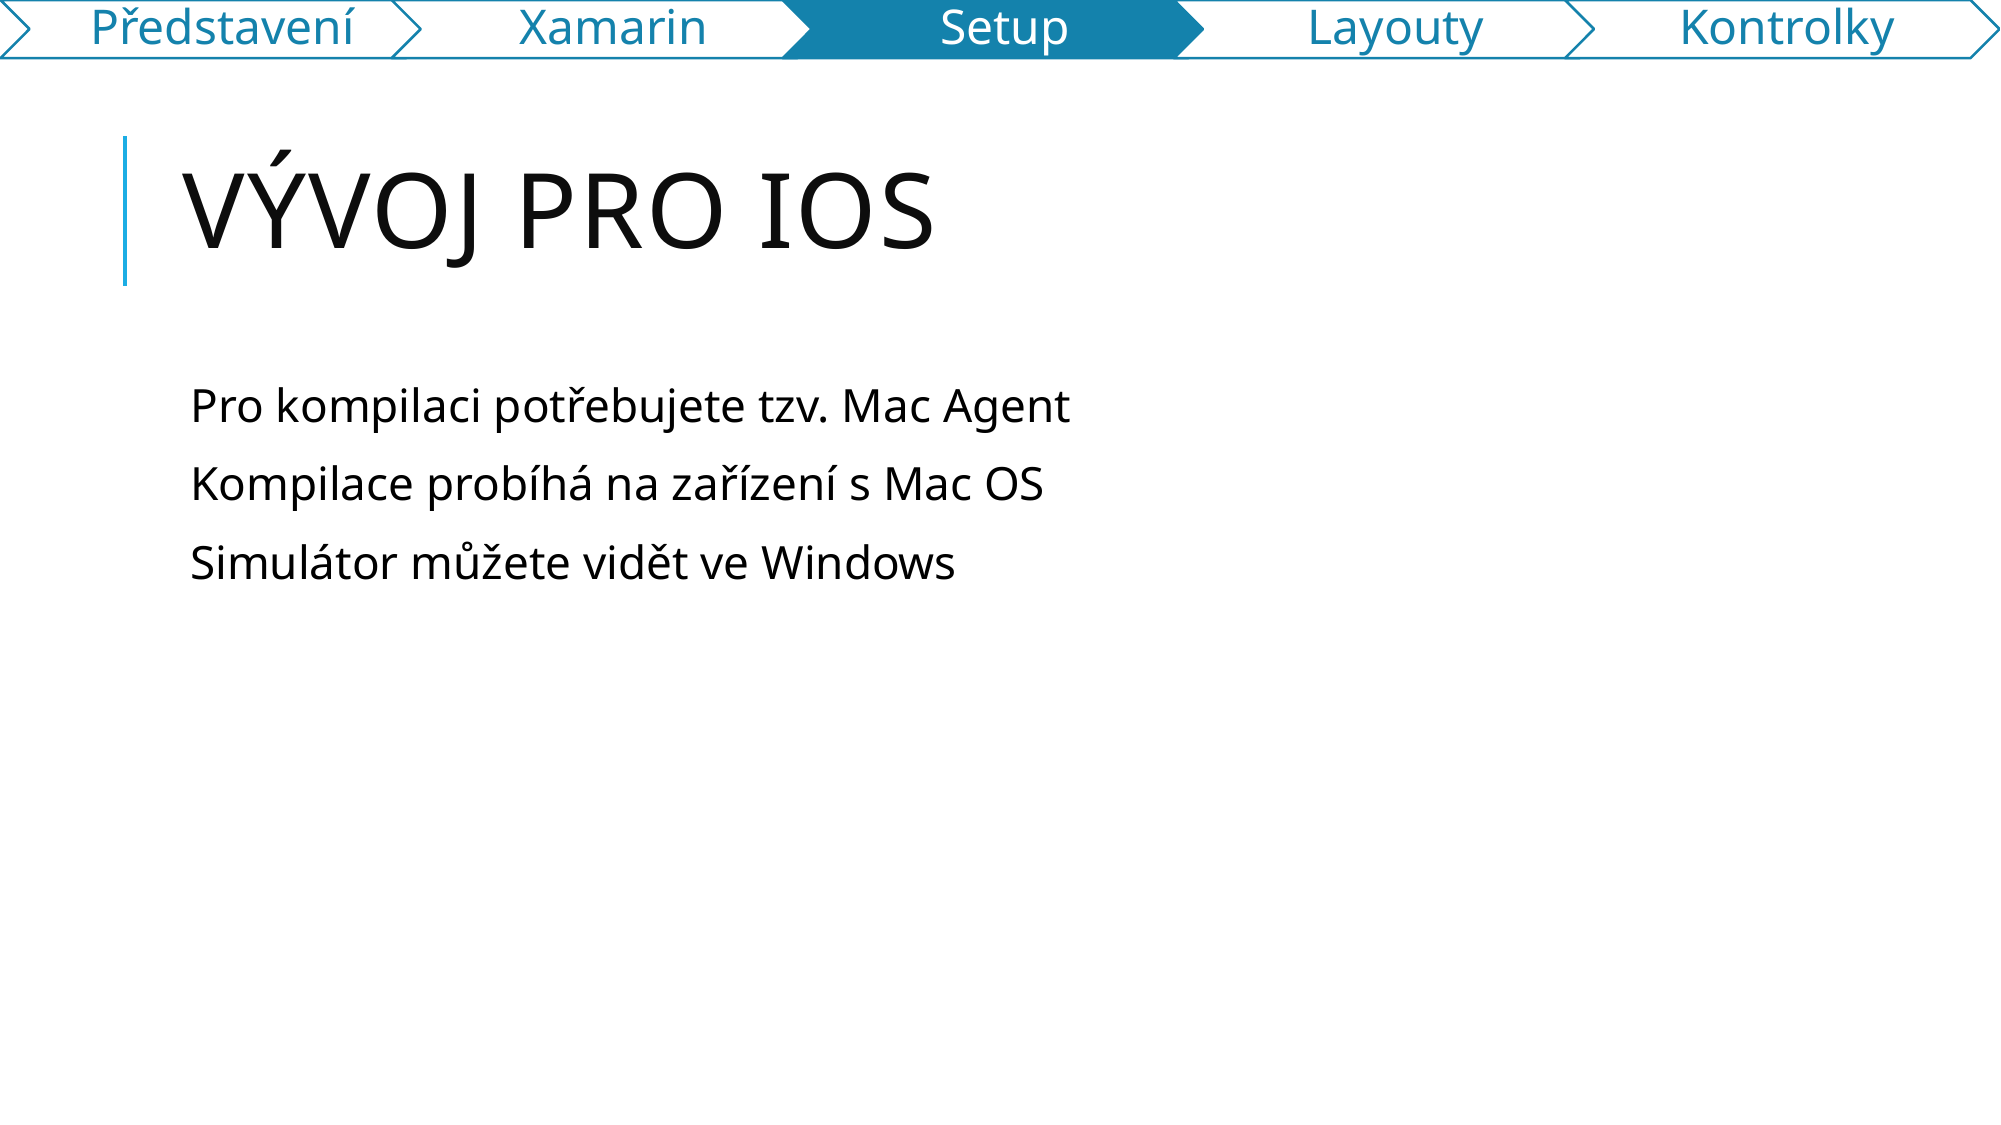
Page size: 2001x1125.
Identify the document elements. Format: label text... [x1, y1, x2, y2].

list Pro kompilaci potřebujete tzv. Mac Agent Kompilace probíhá na zařízení s Mac OS Simulátor můžete vidět ve Windows [168, 375, 1763, 1035]
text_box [0, 0, 2000, 59]
title Vývoj pro ios [168, 96, 1763, 342]
